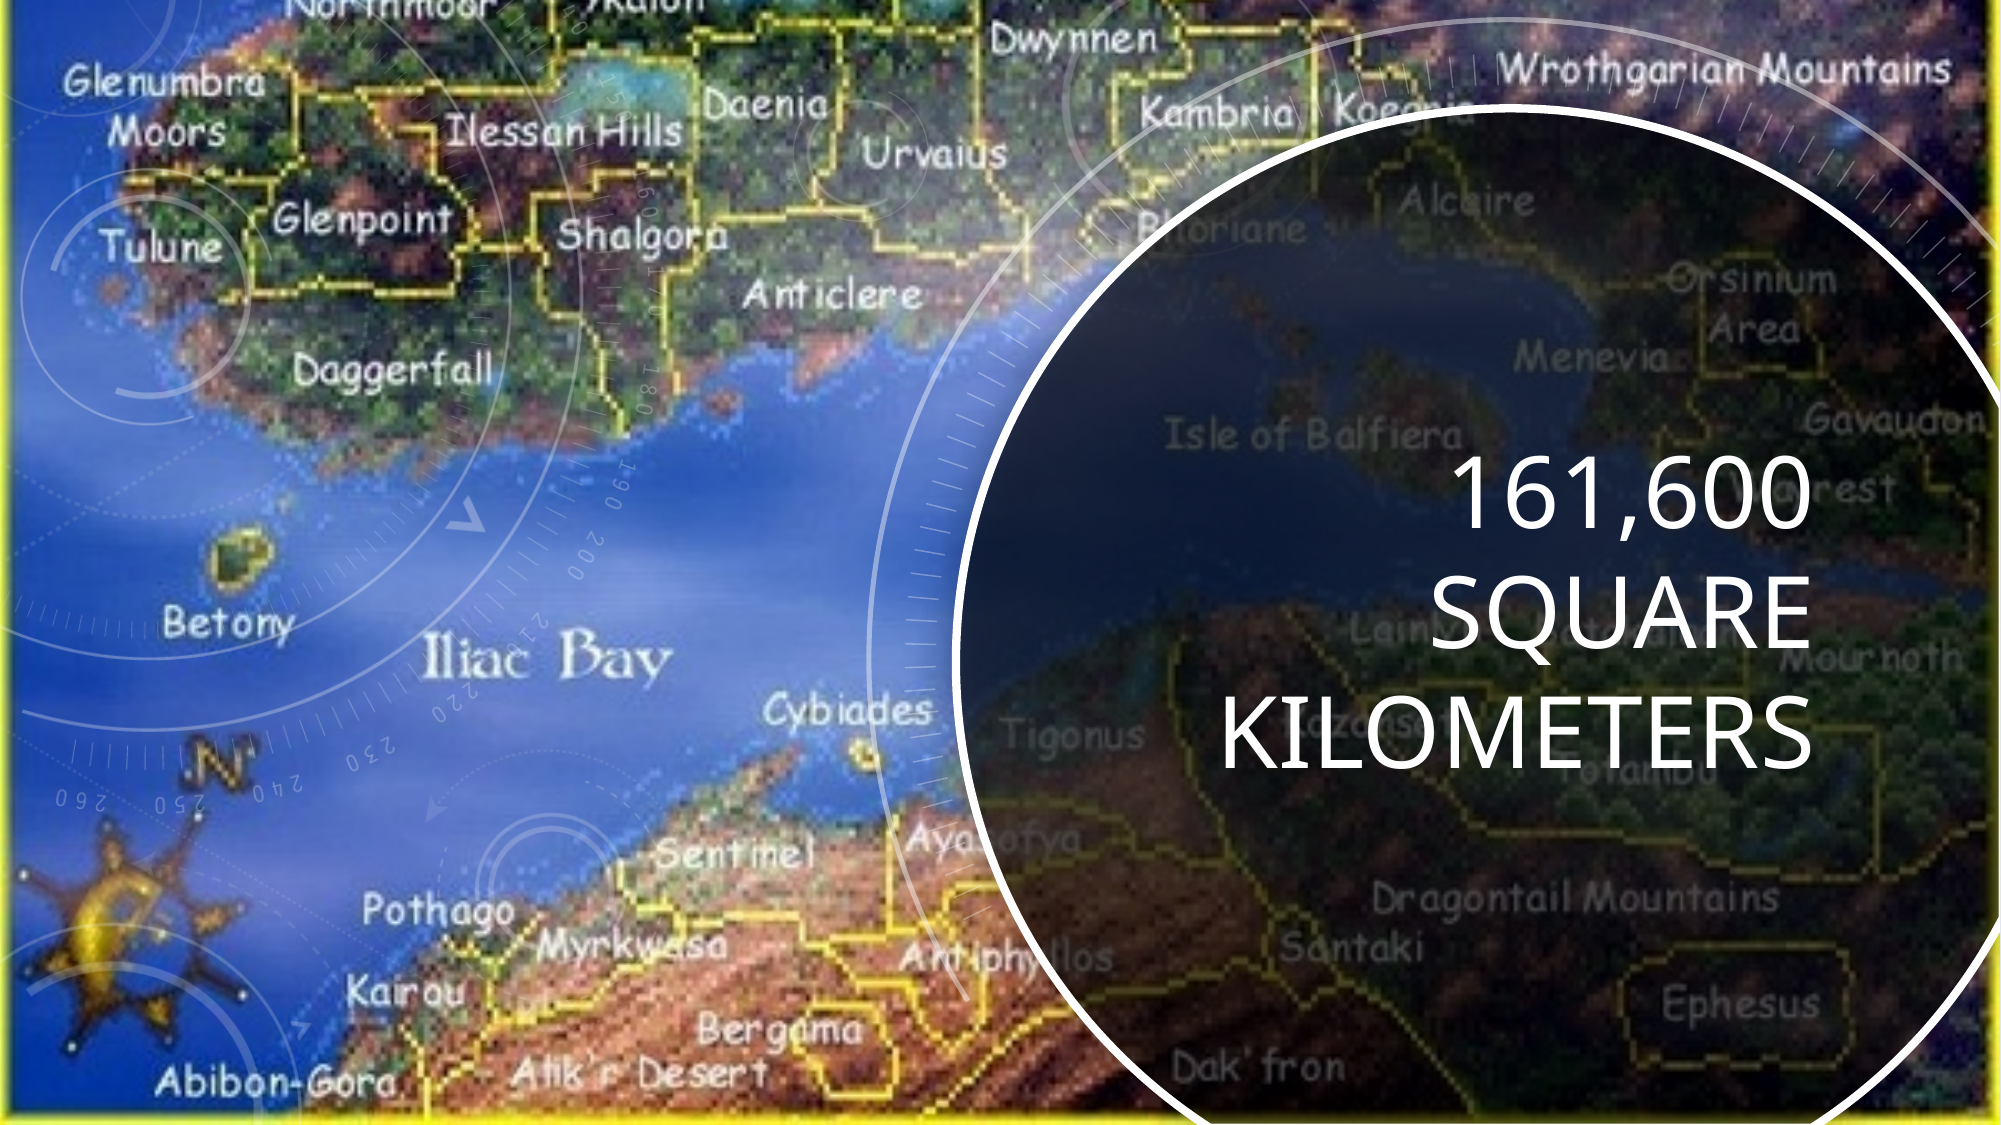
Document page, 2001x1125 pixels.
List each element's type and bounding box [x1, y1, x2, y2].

text_box [904, 54, 2000, 914]
picture [0, 0, 2001, 1125]
